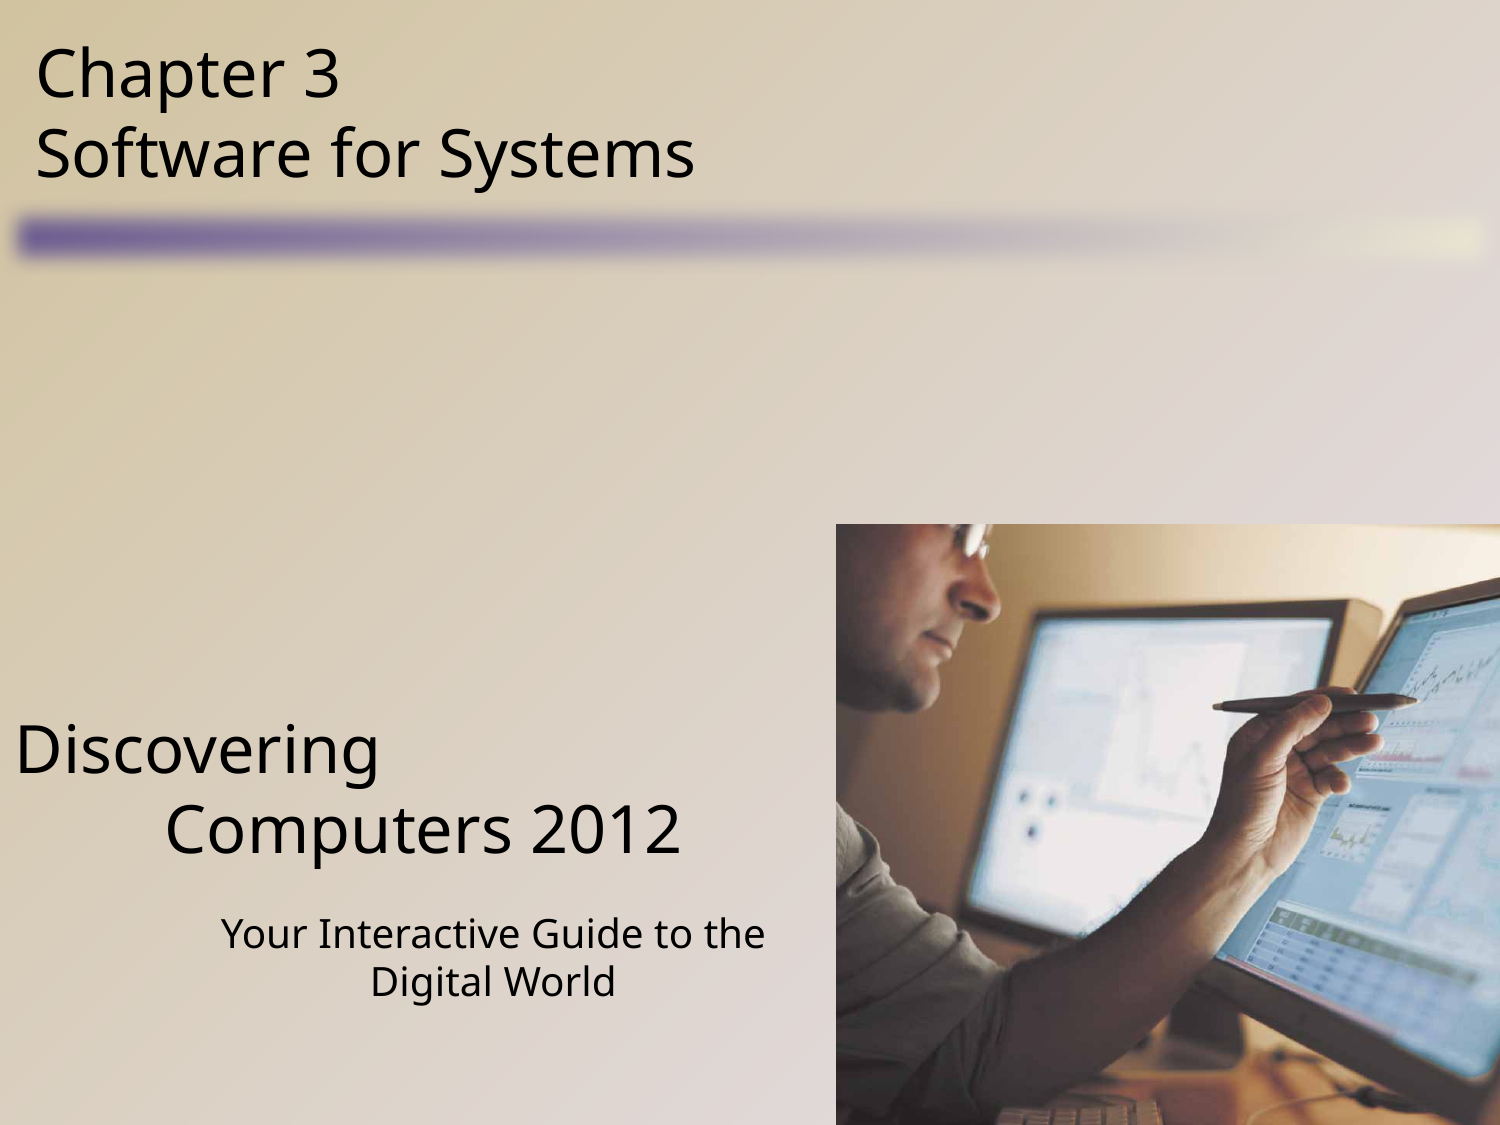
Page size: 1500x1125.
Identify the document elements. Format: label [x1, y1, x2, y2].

picture [836, 524, 1500, 1125]
